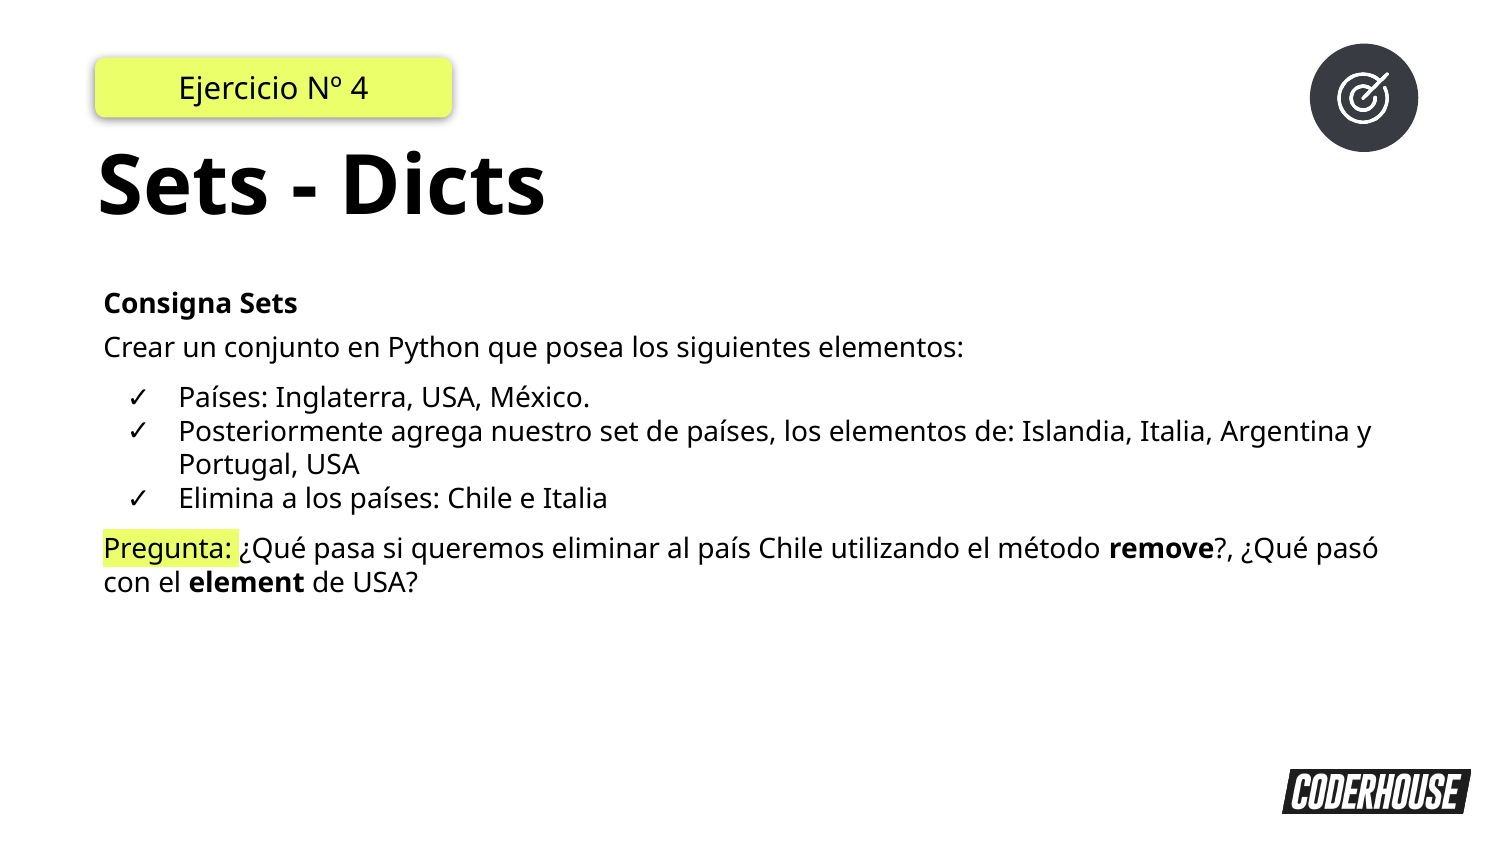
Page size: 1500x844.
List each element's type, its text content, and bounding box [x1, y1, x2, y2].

text_box Consigna Sets Crear un conjunto en Python que posea los siguientes elementos: Países: Inglaterra, USA, México. Posteriormente agrega nuestro set de países, los elementos de: Islandia, Italia, Argentina y Portugal, USA Elimina a los países: Chile e Italia Pregunta: ¿Qué pasa si queremos eliminar al país Chile utilizando el método remove?, ¿Qué pasó con el element de USA? [88, 270, 1412, 715]
text_box [152, 51, 557, 118]
text_box Ejercicio Nº 4 [95, 57, 453, 118]
text_box Sets - Dicts [82, 127, 1282, 248]
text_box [1309, 43, 1419, 153]
picture [1281, 769, 1471, 814]
